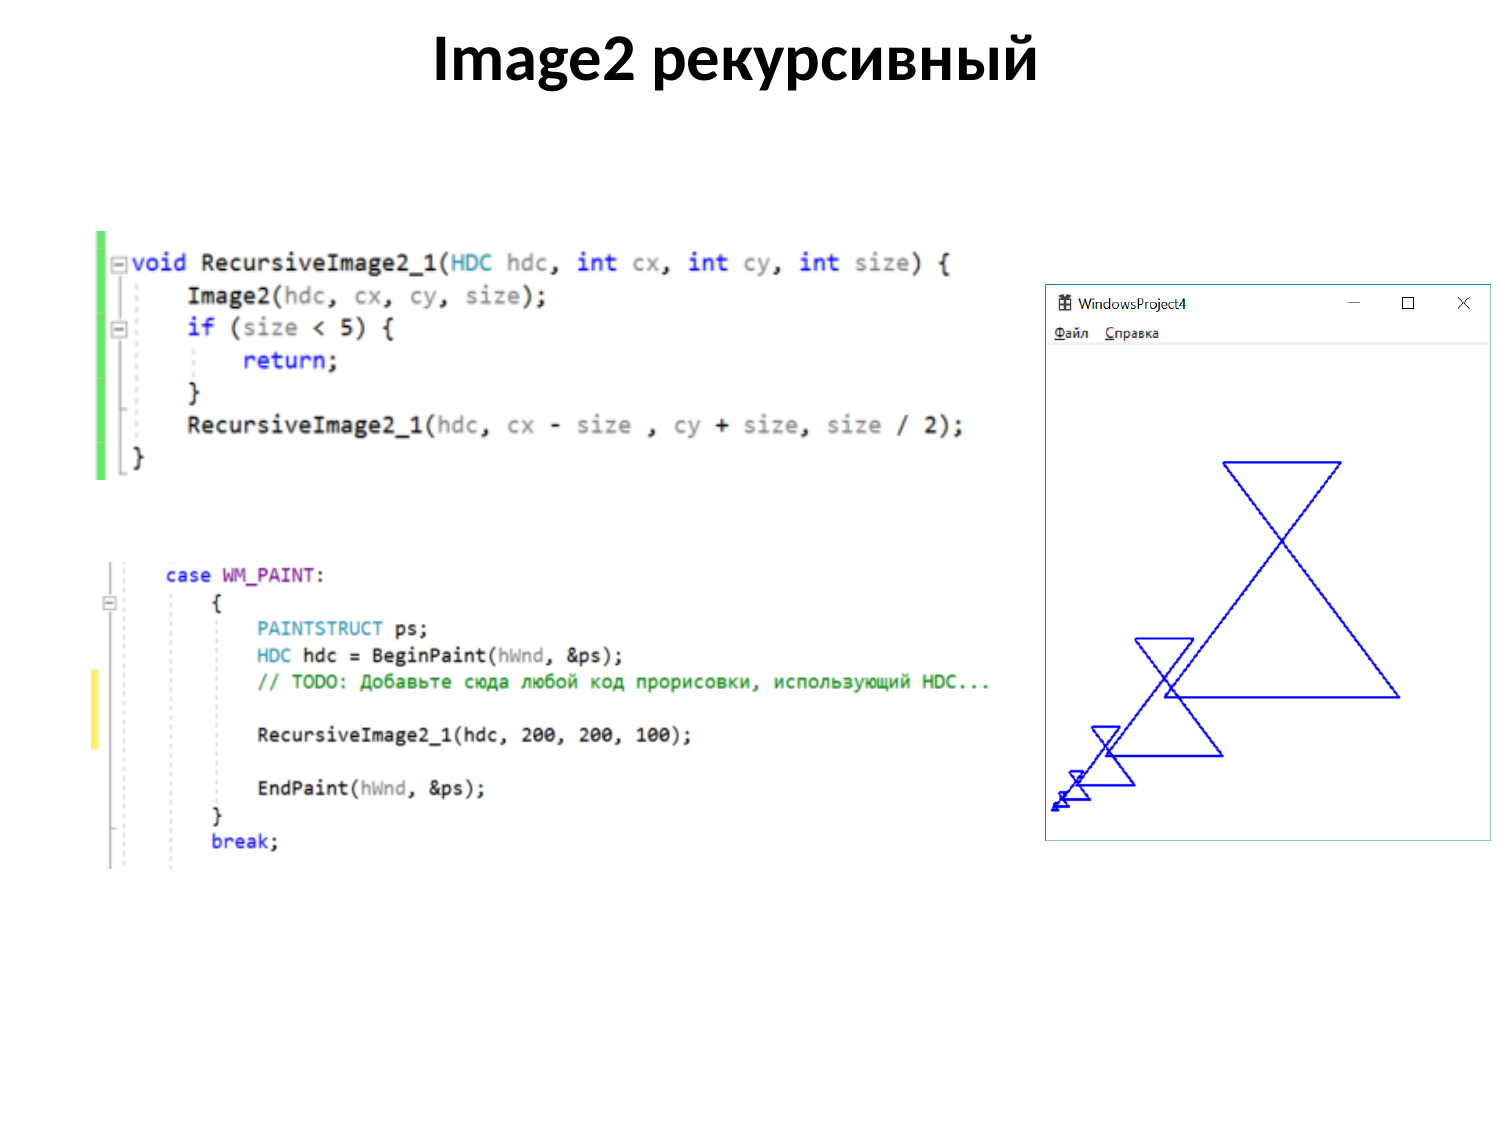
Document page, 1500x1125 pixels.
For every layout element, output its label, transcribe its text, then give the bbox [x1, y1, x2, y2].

title Image2 рекурсивный [29, 19, 1459, 88]
picture [91, 562, 1009, 869]
picture [1045, 284, 1491, 841]
picture [88, 231, 1009, 480]
